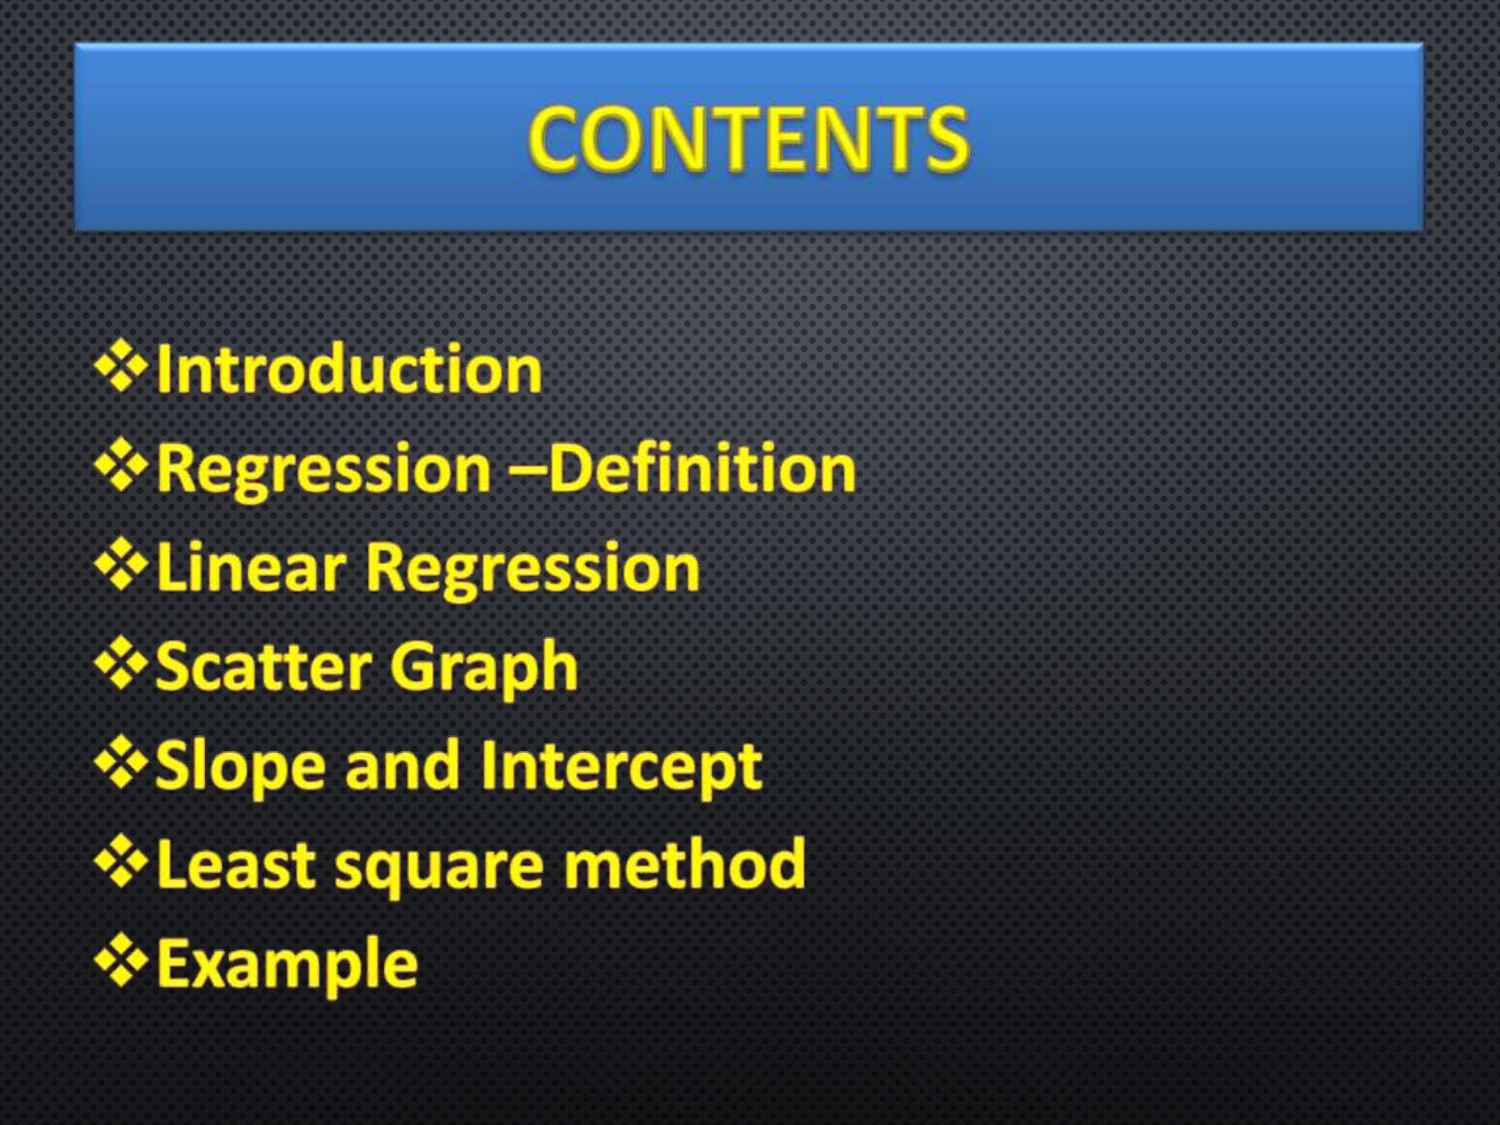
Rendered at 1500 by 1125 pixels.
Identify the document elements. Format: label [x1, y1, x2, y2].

picture [35, 291, 916, 1125]
picture [63, 35, 1435, 246]
